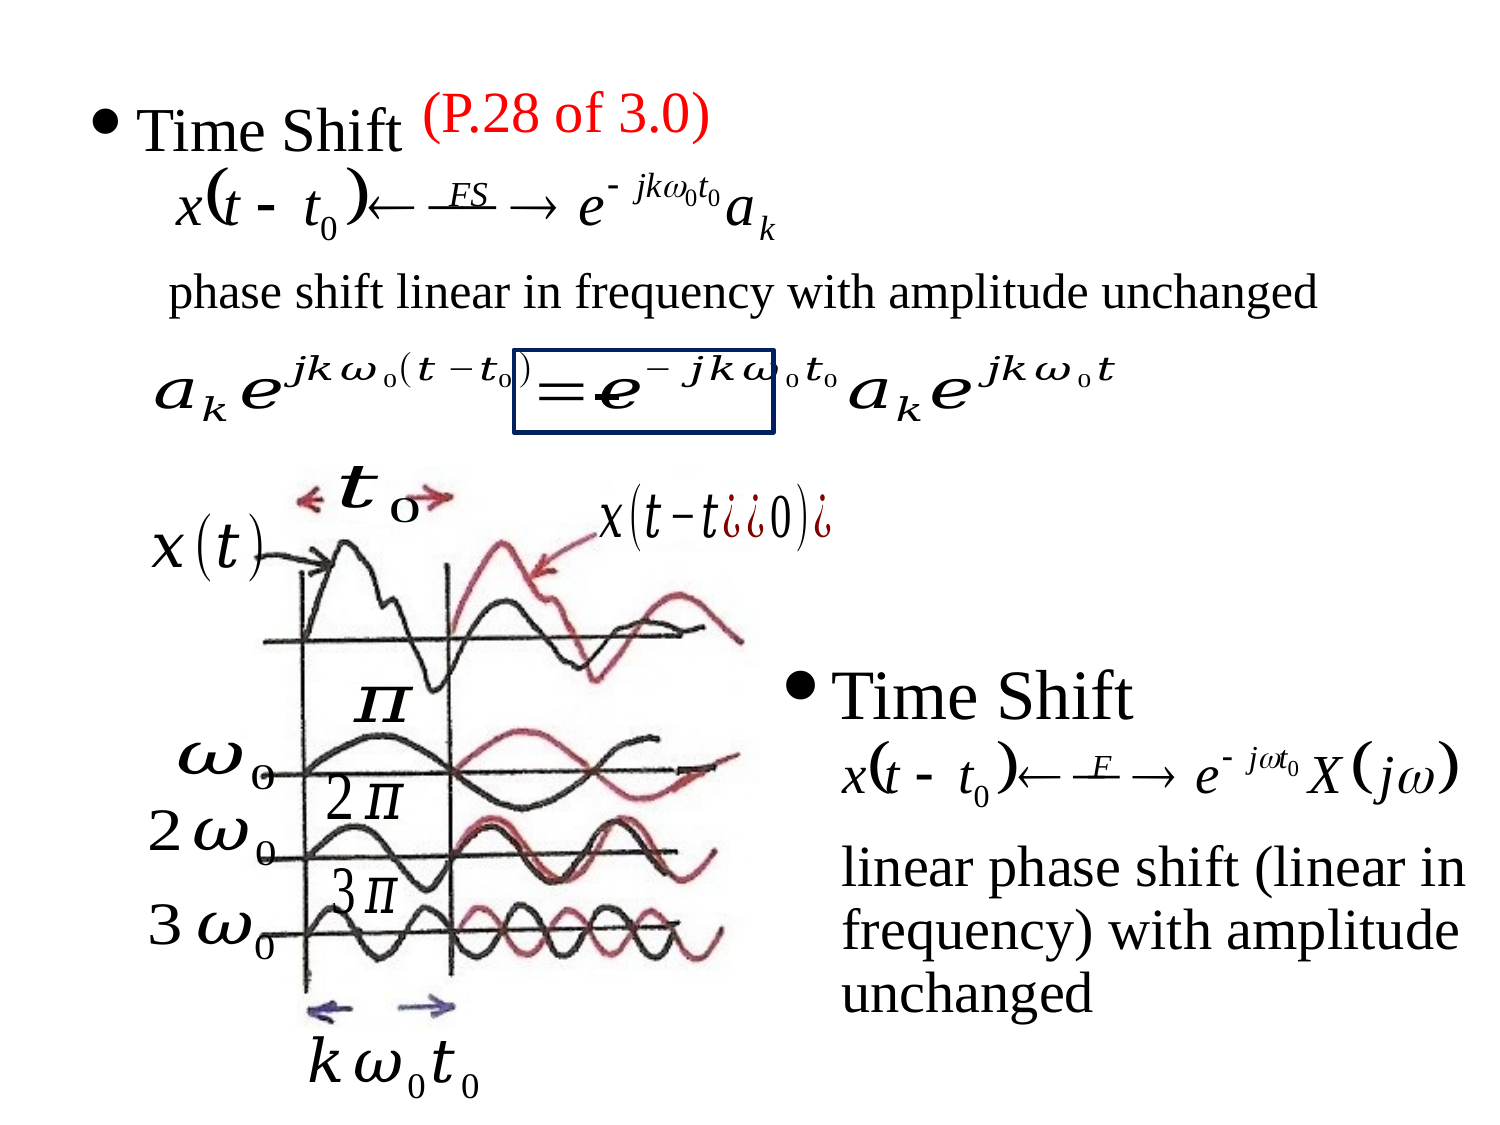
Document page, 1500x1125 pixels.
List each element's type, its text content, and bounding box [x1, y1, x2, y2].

text_box (P.28 of 3.0) [407, 66, 880, 152]
text_box phase shift linear in frequency with amplitude unchanged [153, 250, 1376, 326]
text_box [147, 454, 833, 1107]
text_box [164, 160, 790, 256]
text_box Time Shift [0, 43, 1500, 173]
text_box Time Shift [838, 599, 1365, 732]
text_box linear phase shift (linear in frequency) with amplitude unchanged [838, 828, 1500, 1033]
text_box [153, 349, 1117, 433]
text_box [830, 734, 1459, 822]
